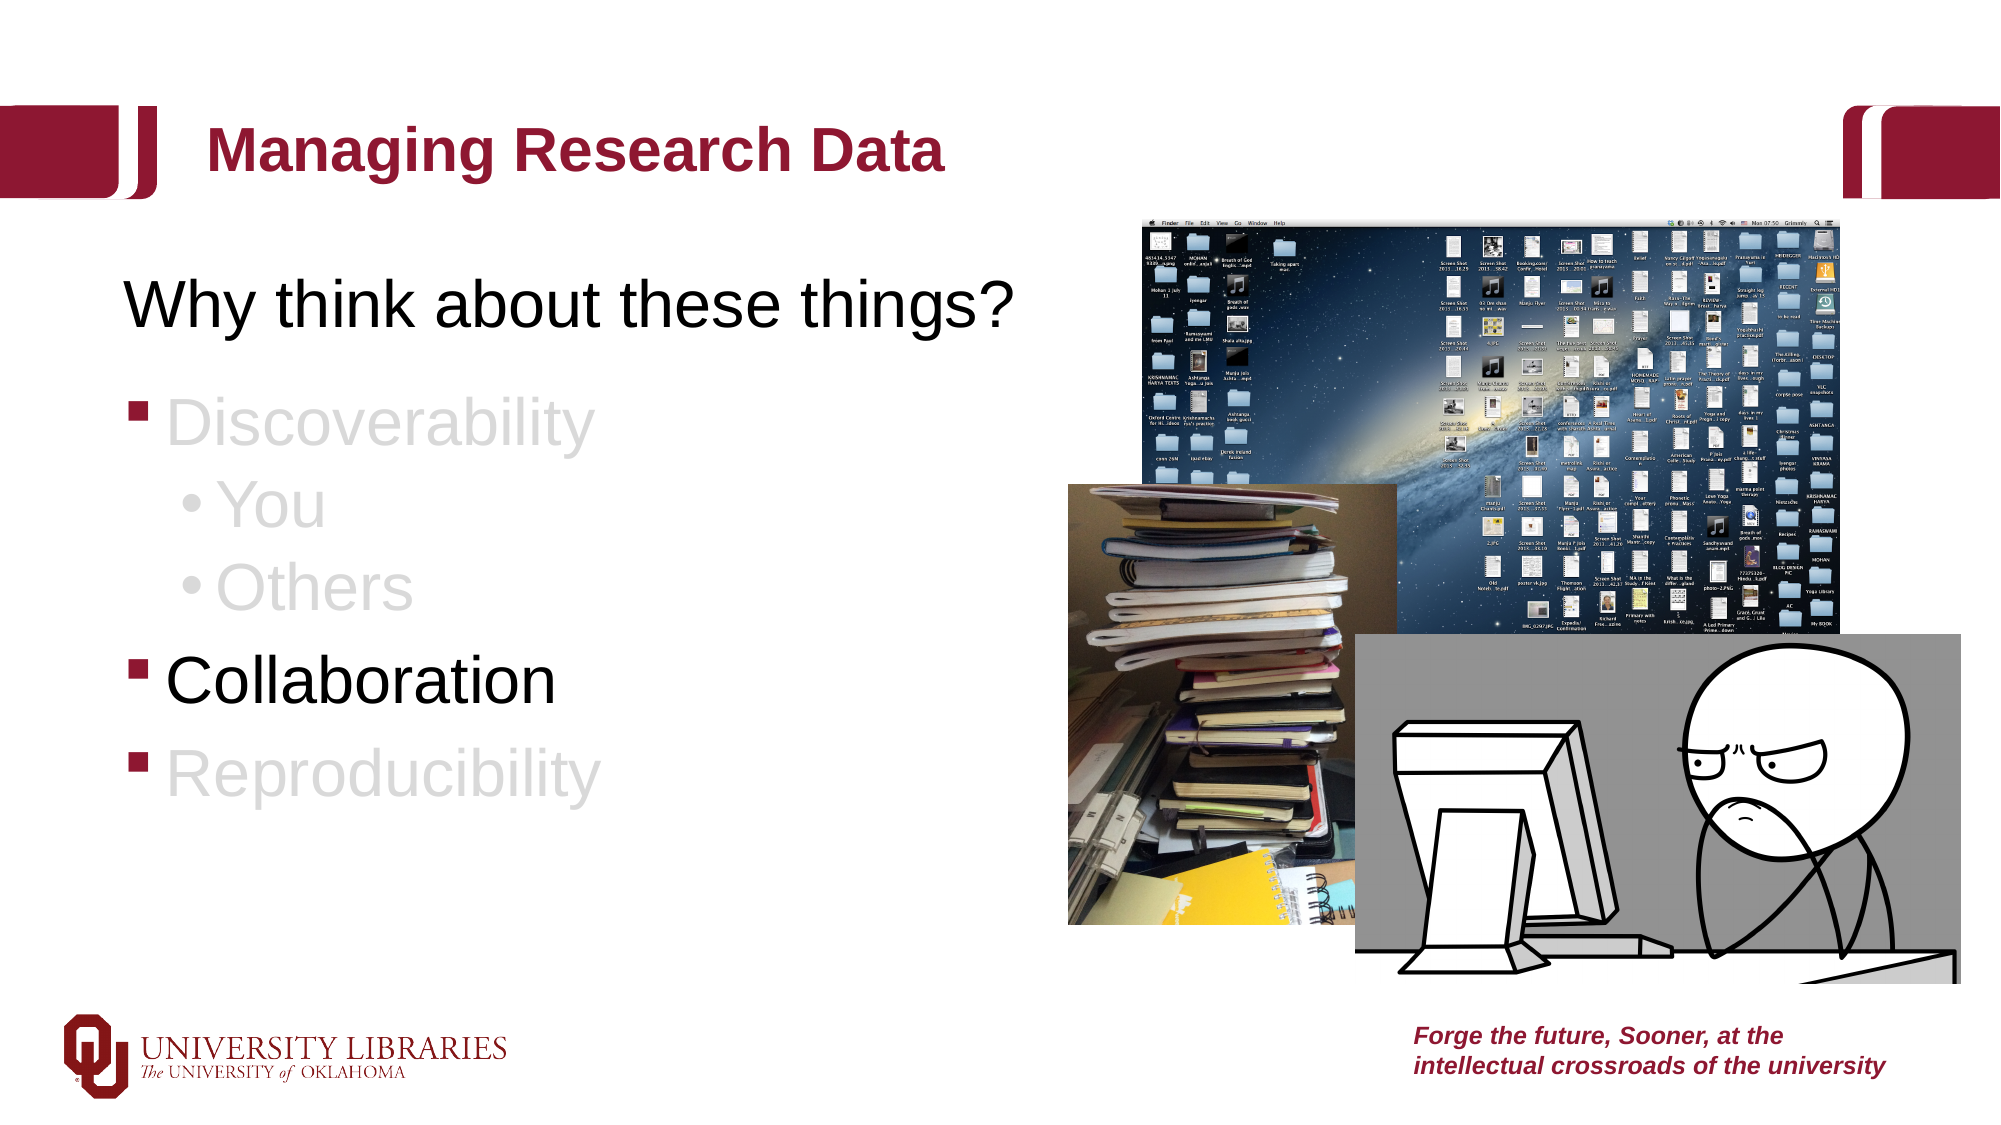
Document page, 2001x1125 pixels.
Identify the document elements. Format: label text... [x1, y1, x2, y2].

picture [41, 988, 532, 1112]
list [1142, 219, 1840, 634]
title Managing Research Data [191, 110, 1394, 193]
list Why think about these things? Discoverability You Others Collaboration Reproducibility [108, 262, 1094, 939]
picture [1067, 484, 1961, 984]
